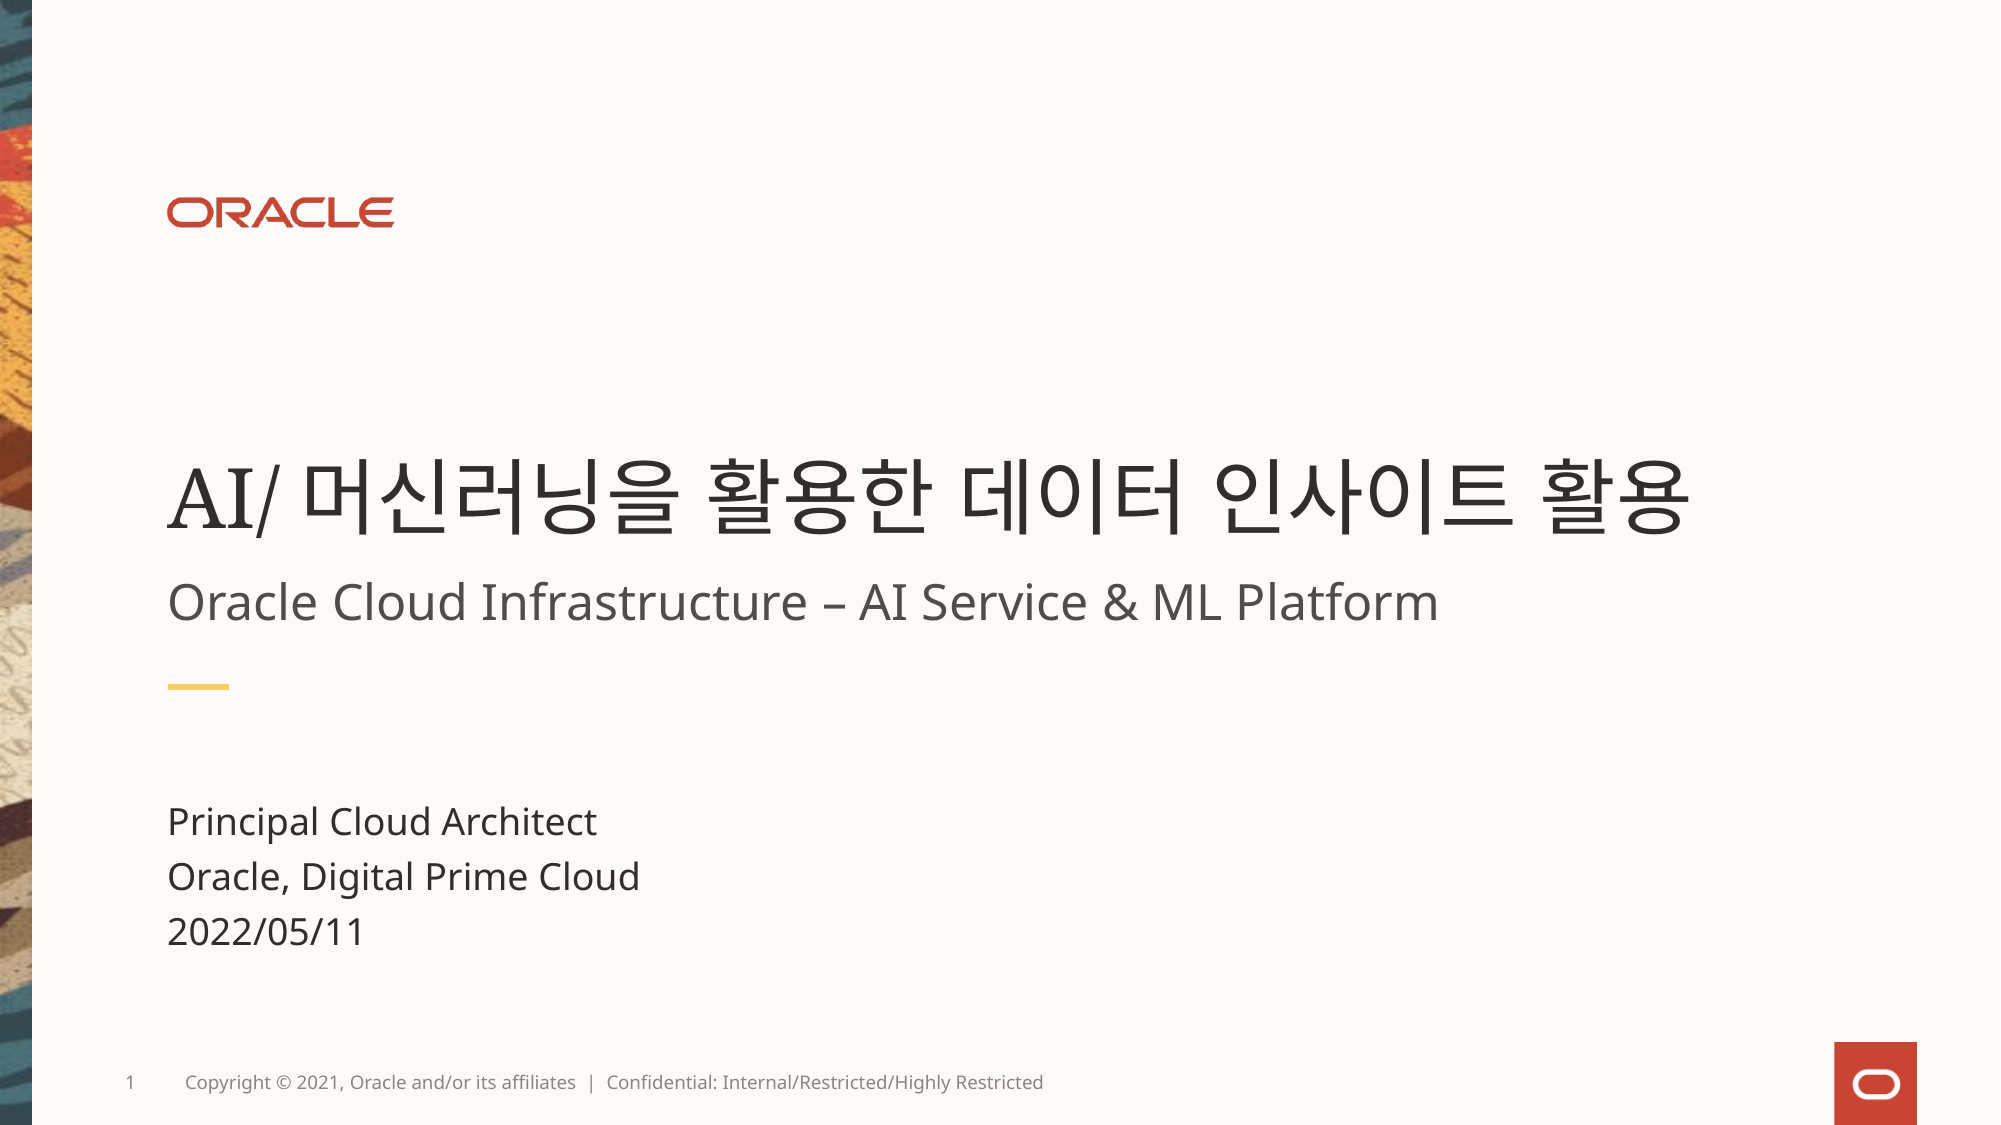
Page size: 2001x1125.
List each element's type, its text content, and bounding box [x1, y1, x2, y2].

picture [0, 0, 32, 1125]
title AI/머신러닝을 활용한 데이터 인사이트 활용 [167, 352, 1834, 563]
picture [155, 185, 406, 239]
slide_number 1 [125, 1053, 185, 1114]
list Oracle Cloud Infrastructure – AI Service & ML Platform [167, 577, 1834, 634]
footer Copyright © 2021, Oracle and/or its affiliates | Confidential: Internal/Restricted/Highly Restricted [185, 1053, 1128, 1114]
list Principal Cloud Architect Oracle, Digital Prime Cloud 2022/05/11 [167, 801, 1000, 948]
